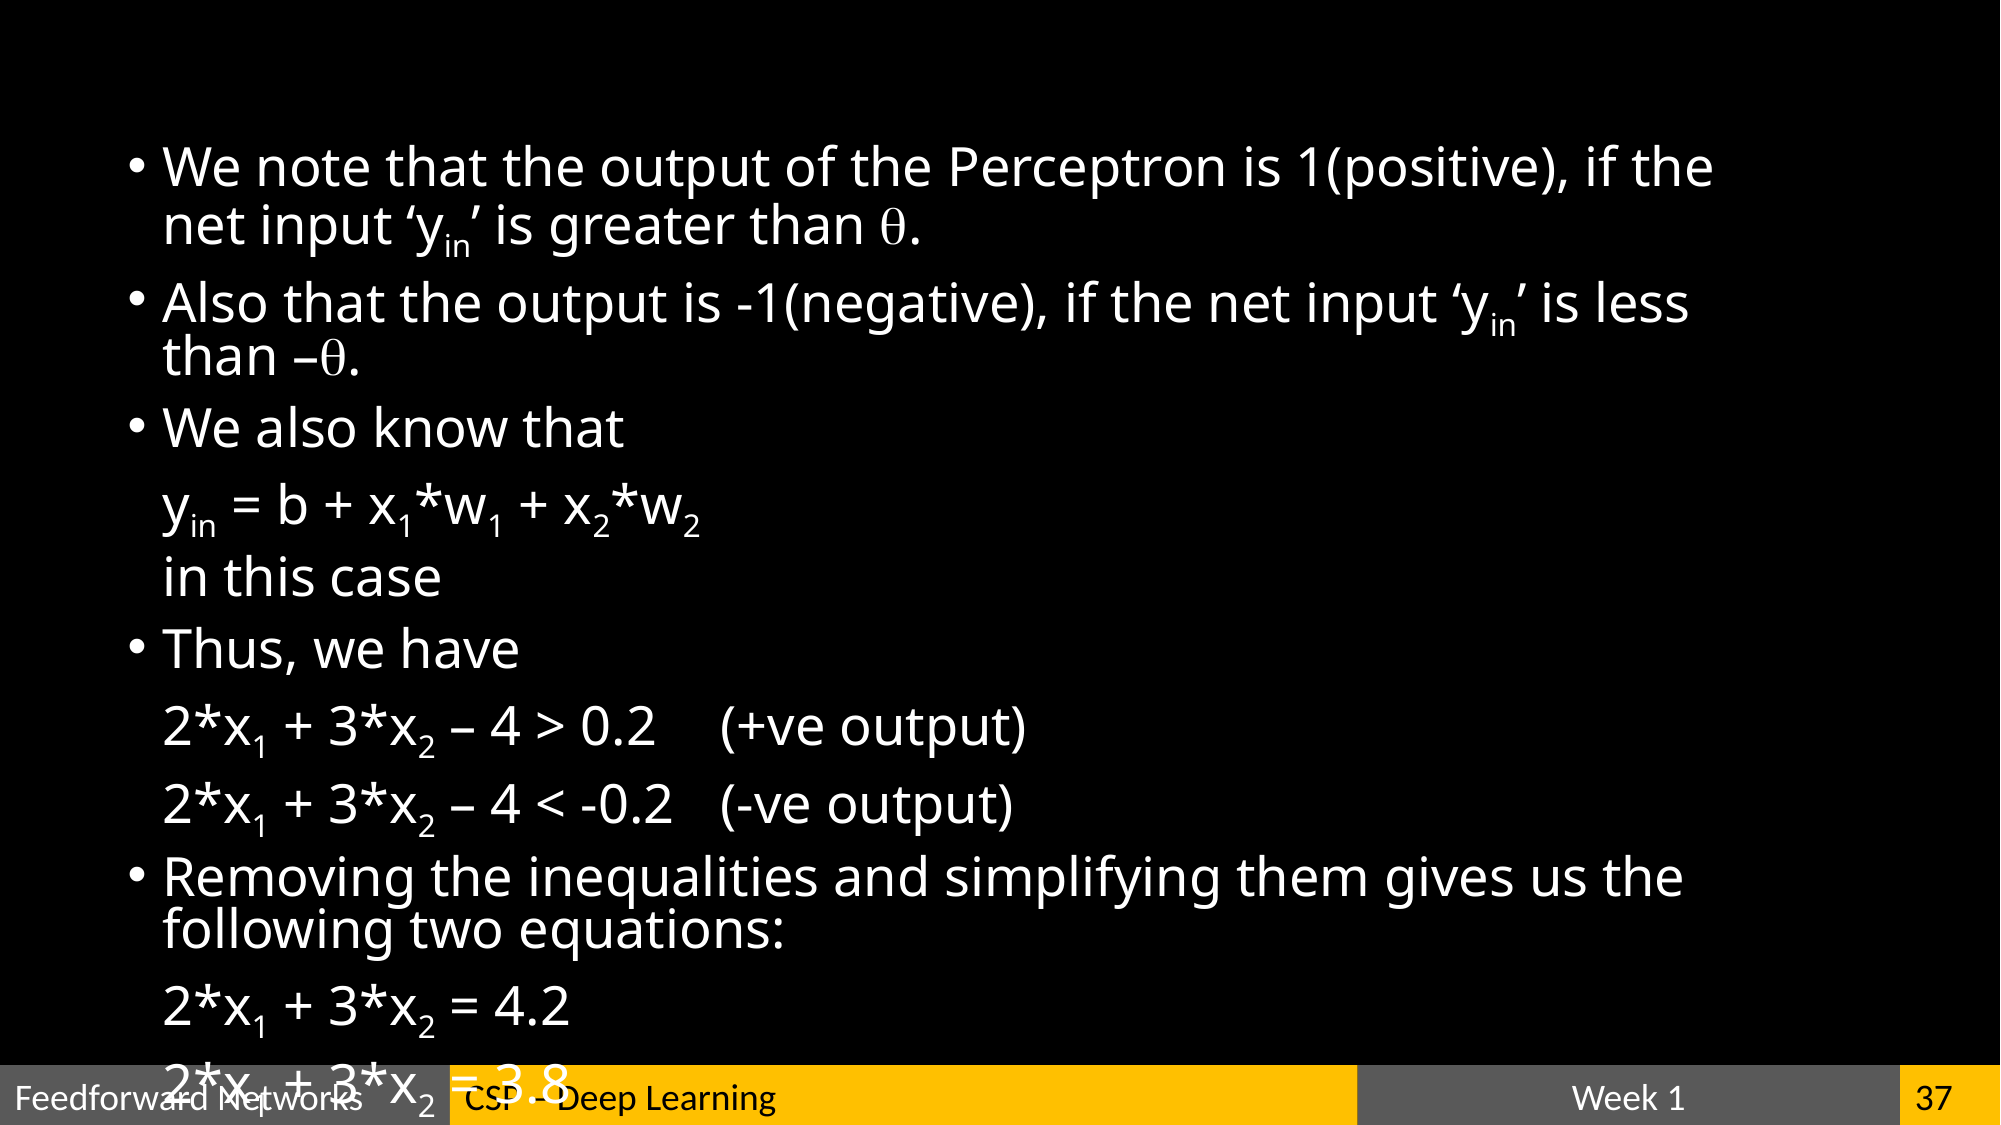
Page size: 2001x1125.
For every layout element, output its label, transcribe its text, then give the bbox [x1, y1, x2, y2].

list We note that the output of the Perceptron is 1(positive), if the net input ‘yin’ is greater than q. Also that the output is -1(negative), if the net input ‘yin’ is less than –q. We also know that yin = b + x1*w1 + x2*w2 in this case Thus, we have 2*x1 + 3*x2 – 4 > 0.2 (+ve output) 2*x1 + 3*x2 – 4 < -0.2 (-ve output) Removing the inequalities and simplifying them gives us the following two equations: 2*x1 + 3*x2 = 4.2 2*x1 + 3*x2 = 3.8 [112, 137, 1800, 1125]
